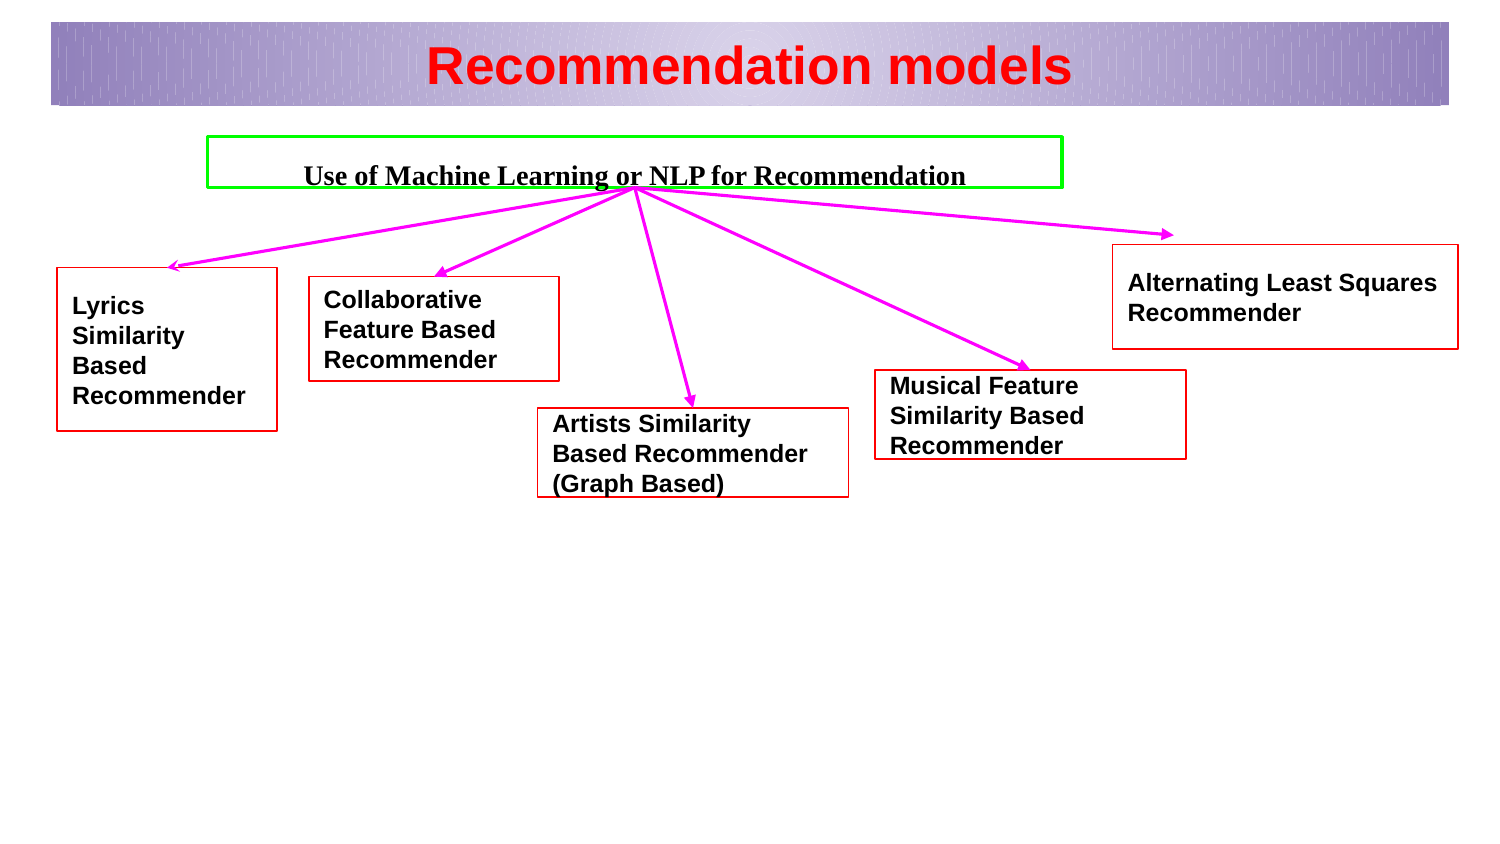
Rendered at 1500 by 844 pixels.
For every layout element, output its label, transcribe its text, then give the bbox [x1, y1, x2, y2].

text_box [1033, 187, 1175, 236]
text_box Collaborative Feature Based Recommender [308, 277, 560, 381]
text_box Musical Feature Similarity Based Recommender [874, 370, 1187, 459]
subtitle Use of Machine Learning or NLP for Recommendation [207, 136, 1063, 186]
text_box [634, 187, 1031, 371]
text_box Alternating Least Squares Recommender [1112, 244, 1458, 349]
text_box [166, 187, 432, 268]
text_box Lyrics Similarity Based Recommender [56, 267, 277, 431]
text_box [433, 187, 630, 277]
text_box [634, 377, 694, 409]
title Recommendation models [51, 22, 1449, 106]
text_box Artists Similarity Based Recommender (Graph Based) [537, 408, 849, 498]
